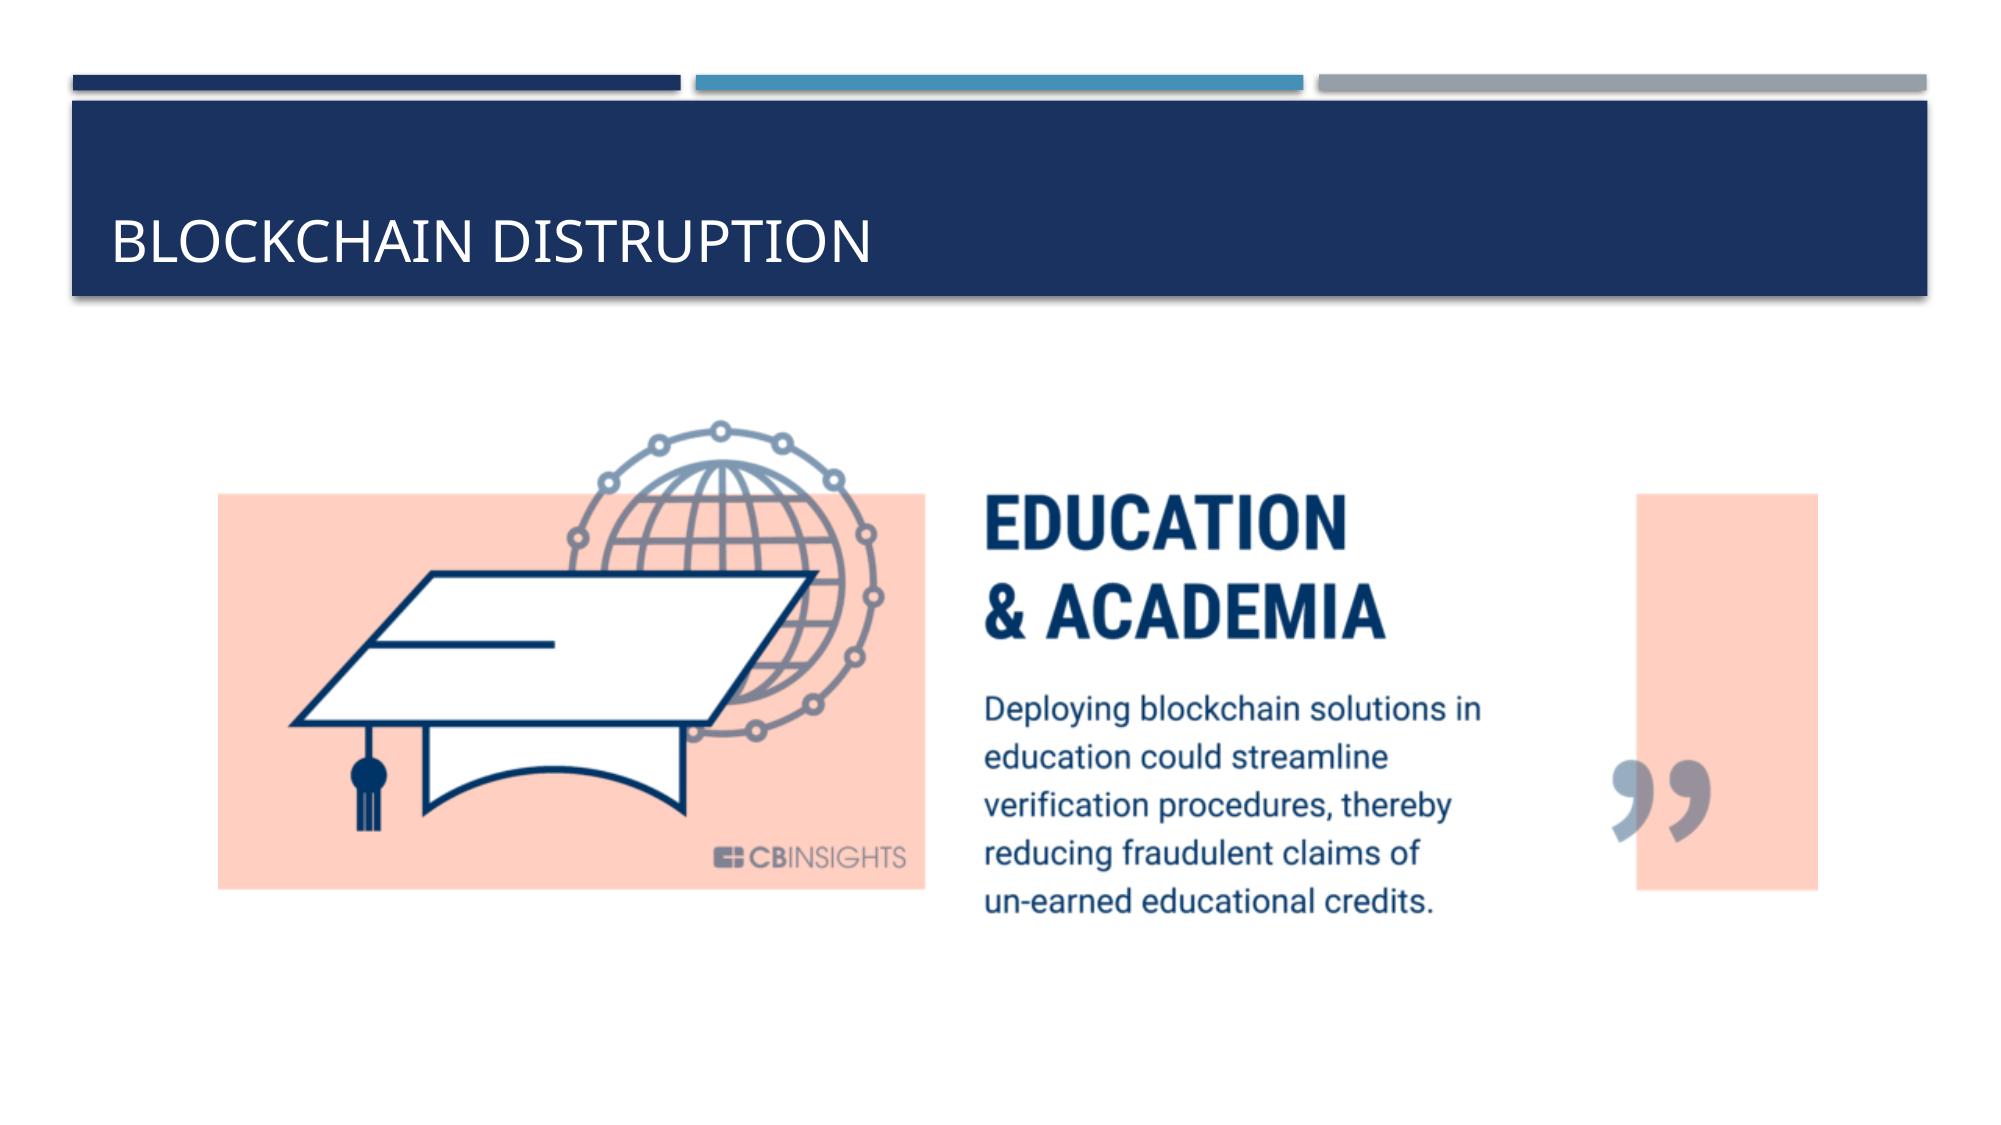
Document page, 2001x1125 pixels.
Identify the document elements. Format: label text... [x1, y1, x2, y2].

title Blockchain Distruption [95, 115, 1905, 282]
picture [217, 280, 1819, 1048]
